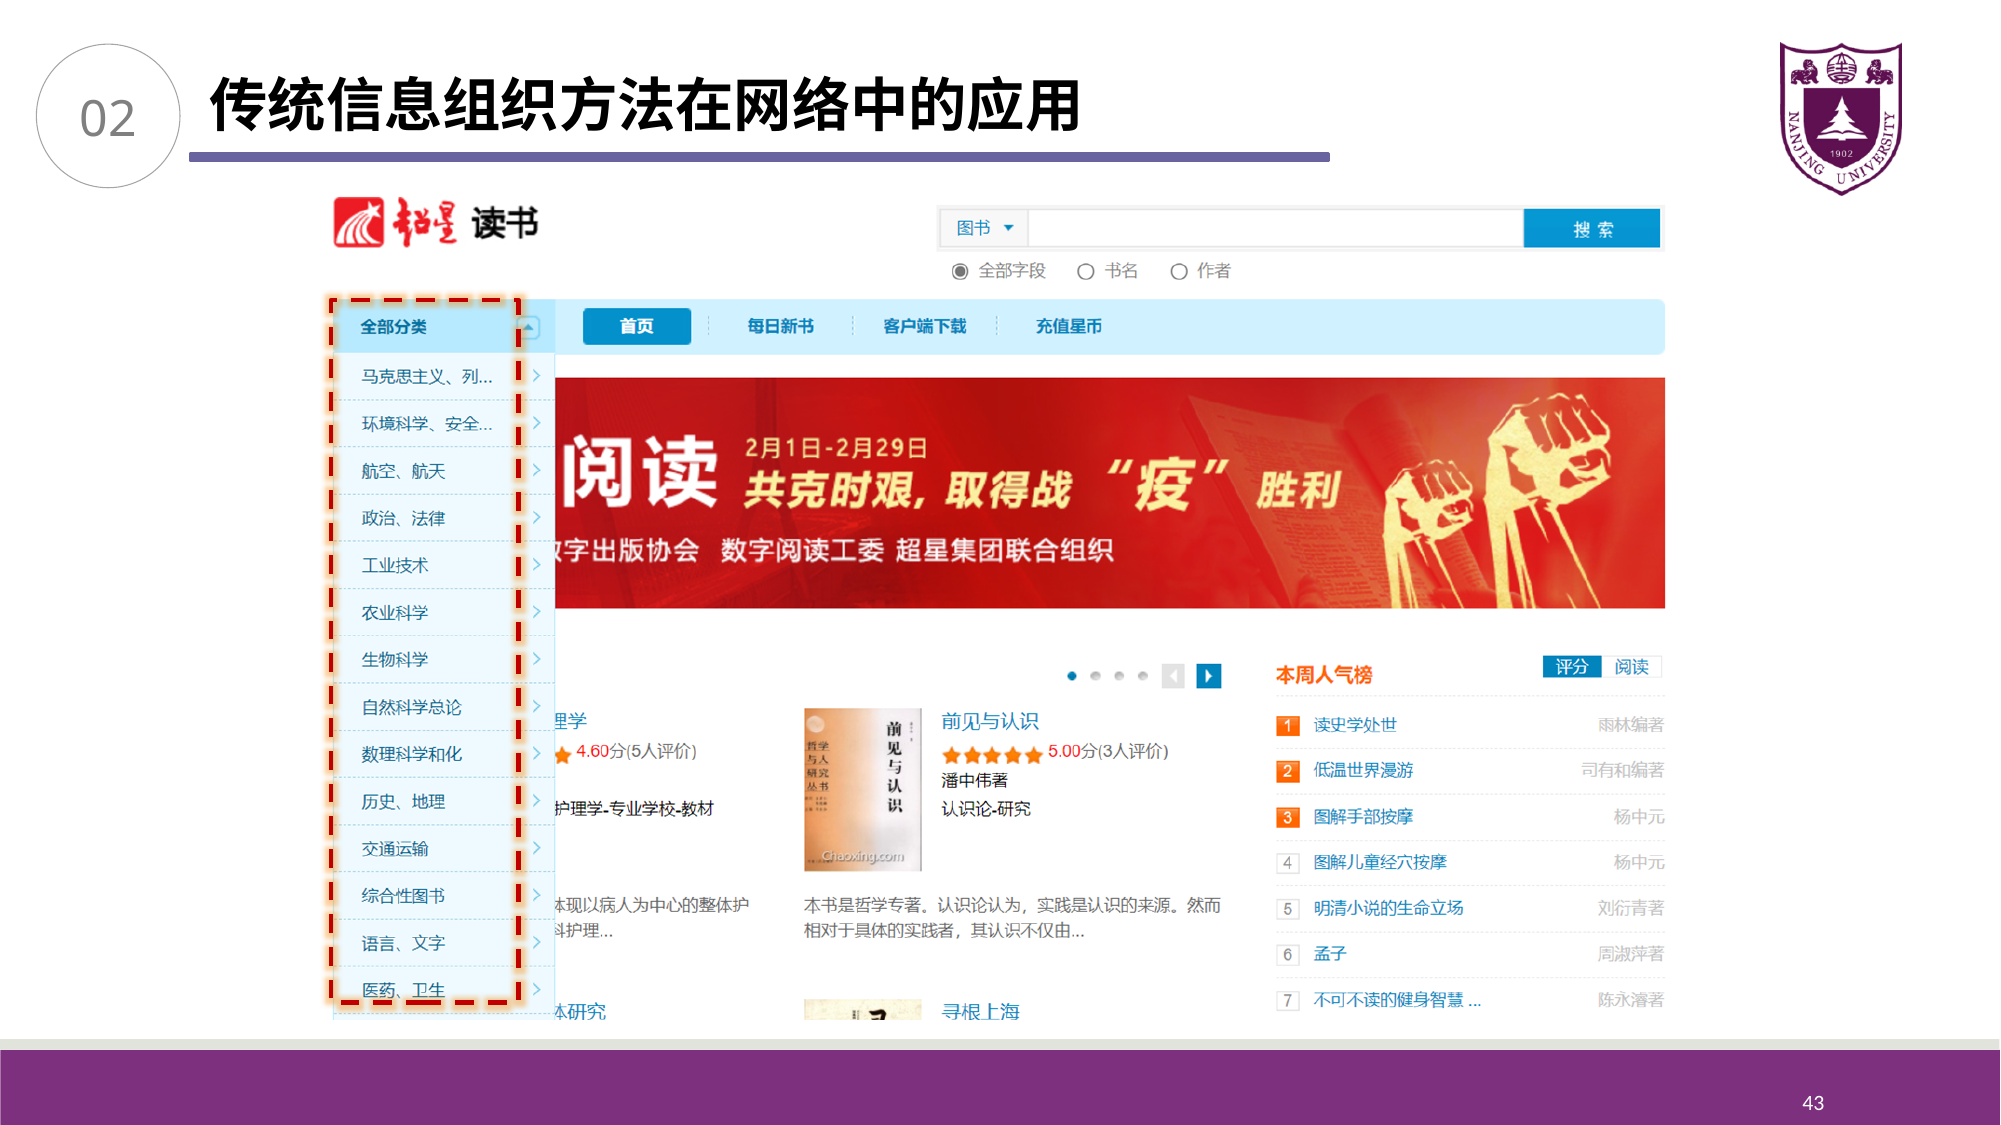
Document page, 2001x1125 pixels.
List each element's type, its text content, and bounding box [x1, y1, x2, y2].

text_box 02 [35, 42, 182, 190]
text_box [189, 152, 1330, 162]
text_box 传统信息组织方法在网络中的应用 [194, 60, 1099, 146]
picture [318, 183, 1682, 1020]
picture [1779, 42, 1902, 196]
slide_number 43 [1624, 1071, 1840, 1125]
text_box [169, 315, 1969, 1059]
